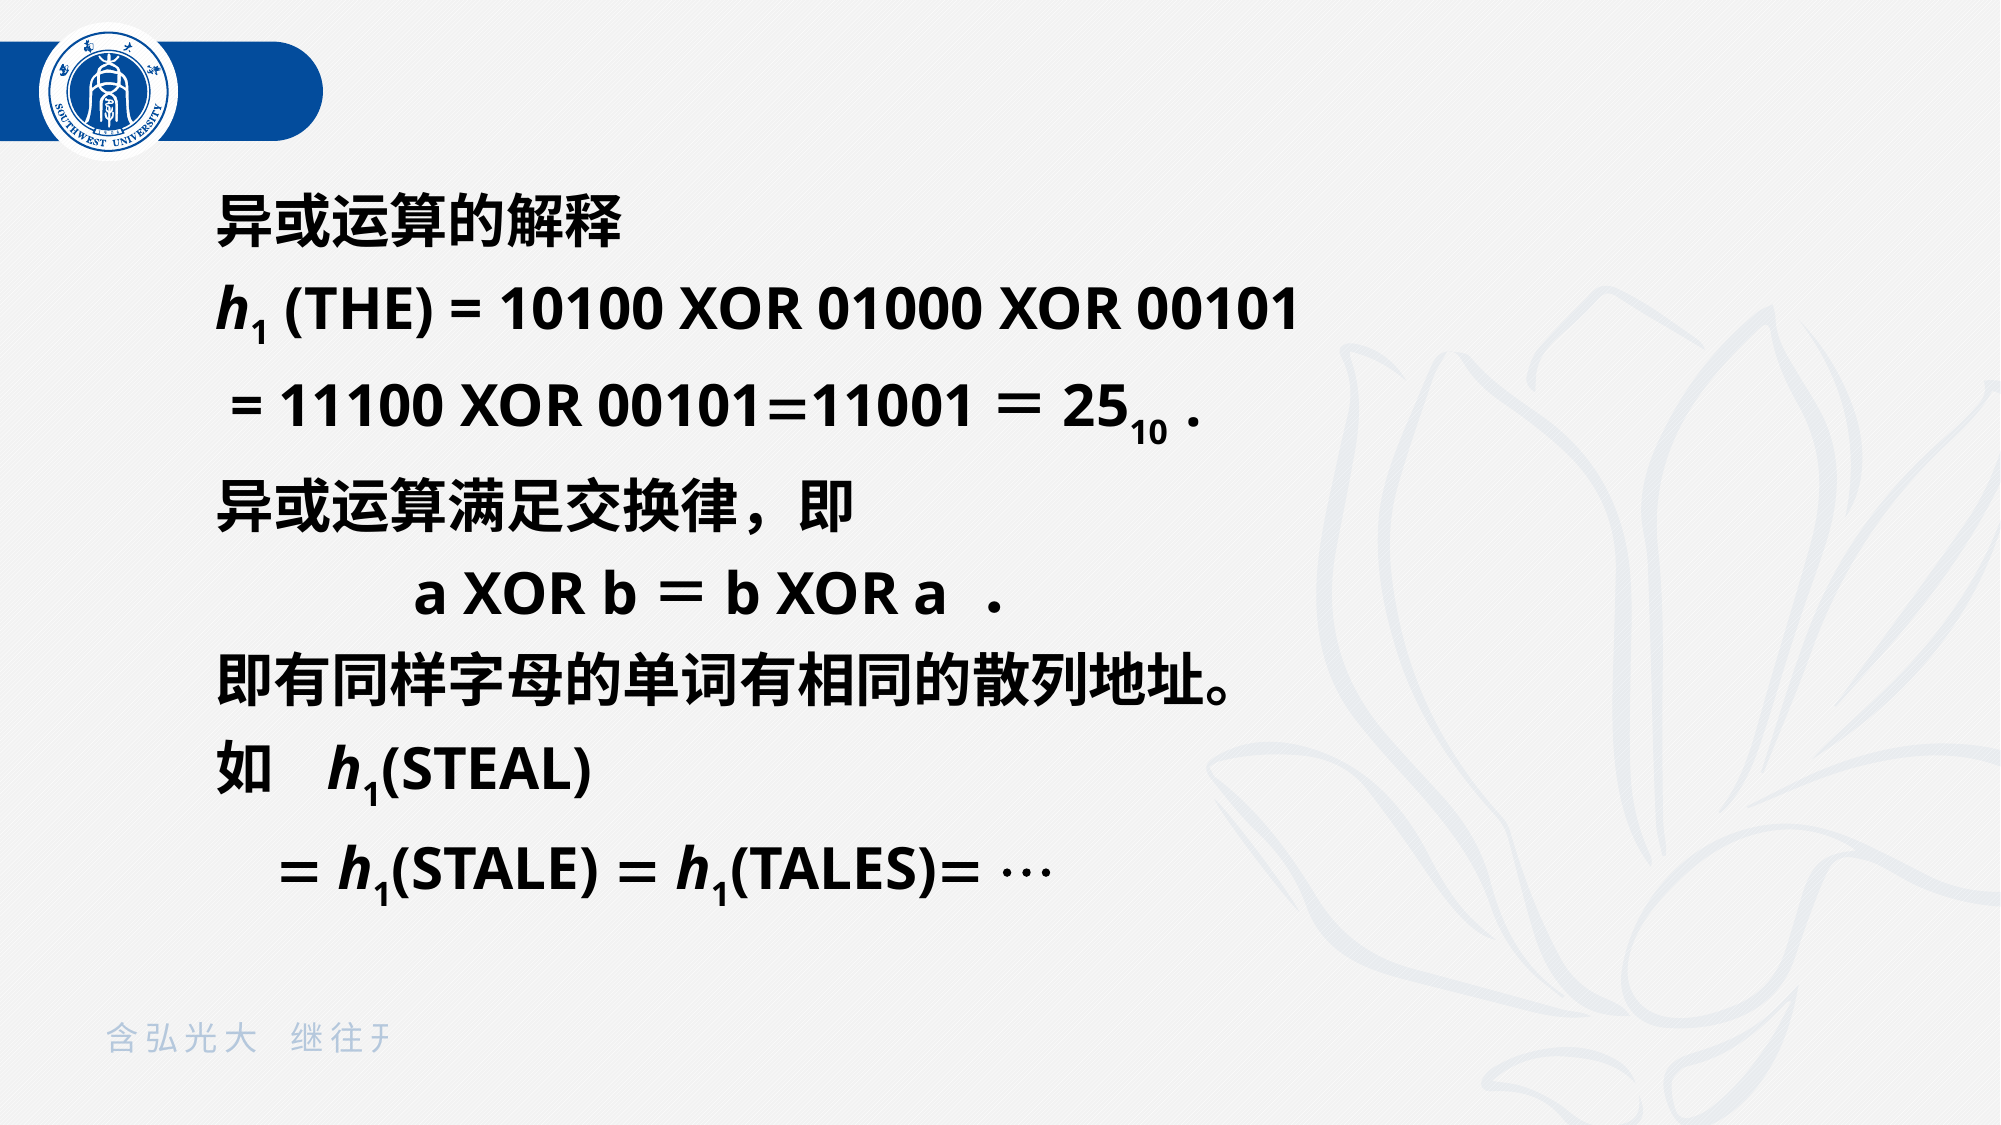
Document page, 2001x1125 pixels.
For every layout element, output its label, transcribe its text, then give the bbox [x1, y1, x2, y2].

text_box 异或运算的解释 h1 (THE) = 10100 XOR 01000 XOR 00101 = 11100 XOR 0010111001＝2510 . 异或运算满足交换律，即 a XOR b＝b XOR a ． 即有同样字母的单词有相同的散列地址。 如 h1(STEAL)  h1(STALE)  h1(TALES)  [200, 176, 1764, 886]
